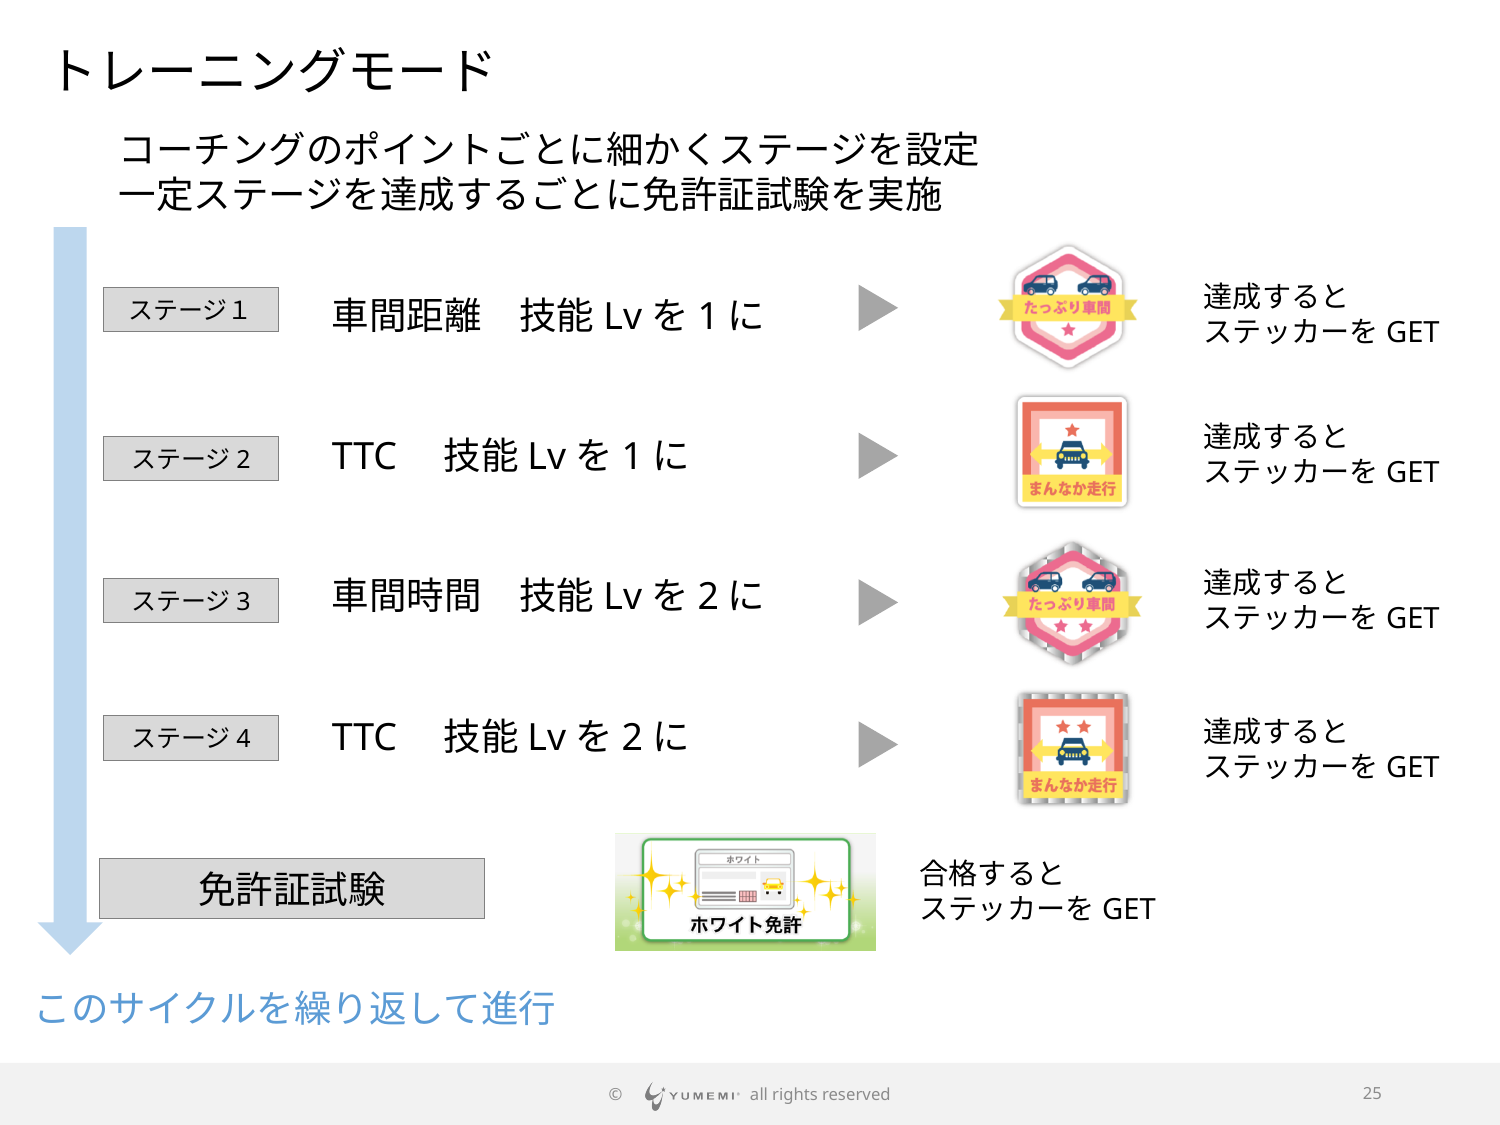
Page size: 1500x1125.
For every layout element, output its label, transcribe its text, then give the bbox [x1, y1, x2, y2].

text_box [858, 720, 900, 769]
text_box このサイクルを繰り返して進行 [19, 977, 869, 1038]
text_box 免許証試験 [99, 858, 485, 919]
text_box ステージ１ [103, 287, 279, 332]
text_box TTC 技能Lvを2に [317, 705, 825, 765]
text_box [858, 431, 900, 480]
picture [995, 386, 1152, 524]
picture [994, 533, 1151, 671]
text_box 達成すると ステッカーをGET [1188, 270, 1485, 356]
text_box ステージ4 [103, 715, 279, 761]
picture [988, 238, 1145, 376]
text_box 合格すると ステッカーをGET [904, 848, 1201, 933]
picture [615, 833, 876, 951]
text_box ステージ2 [103, 436, 279, 481]
text_box TTC 技能Lvを1に [317, 424, 825, 485]
text_box 達成すると ステッカーをGET [1188, 410, 1485, 496]
text_box 車間距離 技能Lvを1に [317, 284, 825, 345]
text_box 達成すると ステッカーをGET [1188, 557, 1485, 642]
text_box [858, 578, 900, 627]
text_box トレーニングモード [32, 32, 1270, 107]
text_box [858, 283, 900, 332]
picture [984, 675, 1141, 813]
text_box 達成すると ステッカーをGET [1188, 706, 1485, 791]
text_box [36, 226, 105, 956]
text_box 車間時間 技能Lvを2に [317, 565, 825, 625]
footer © all rights reserved [496, 1080, 1004, 1108]
text_box コーチングのポイントごとに細かくステージを設定 一定ステージを達成するごとに免許証試験を実施 [104, 119, 1436, 224]
text_box ステージ3 [103, 578, 279, 623]
slide_number 25 [1059, 1080, 1397, 1108]
